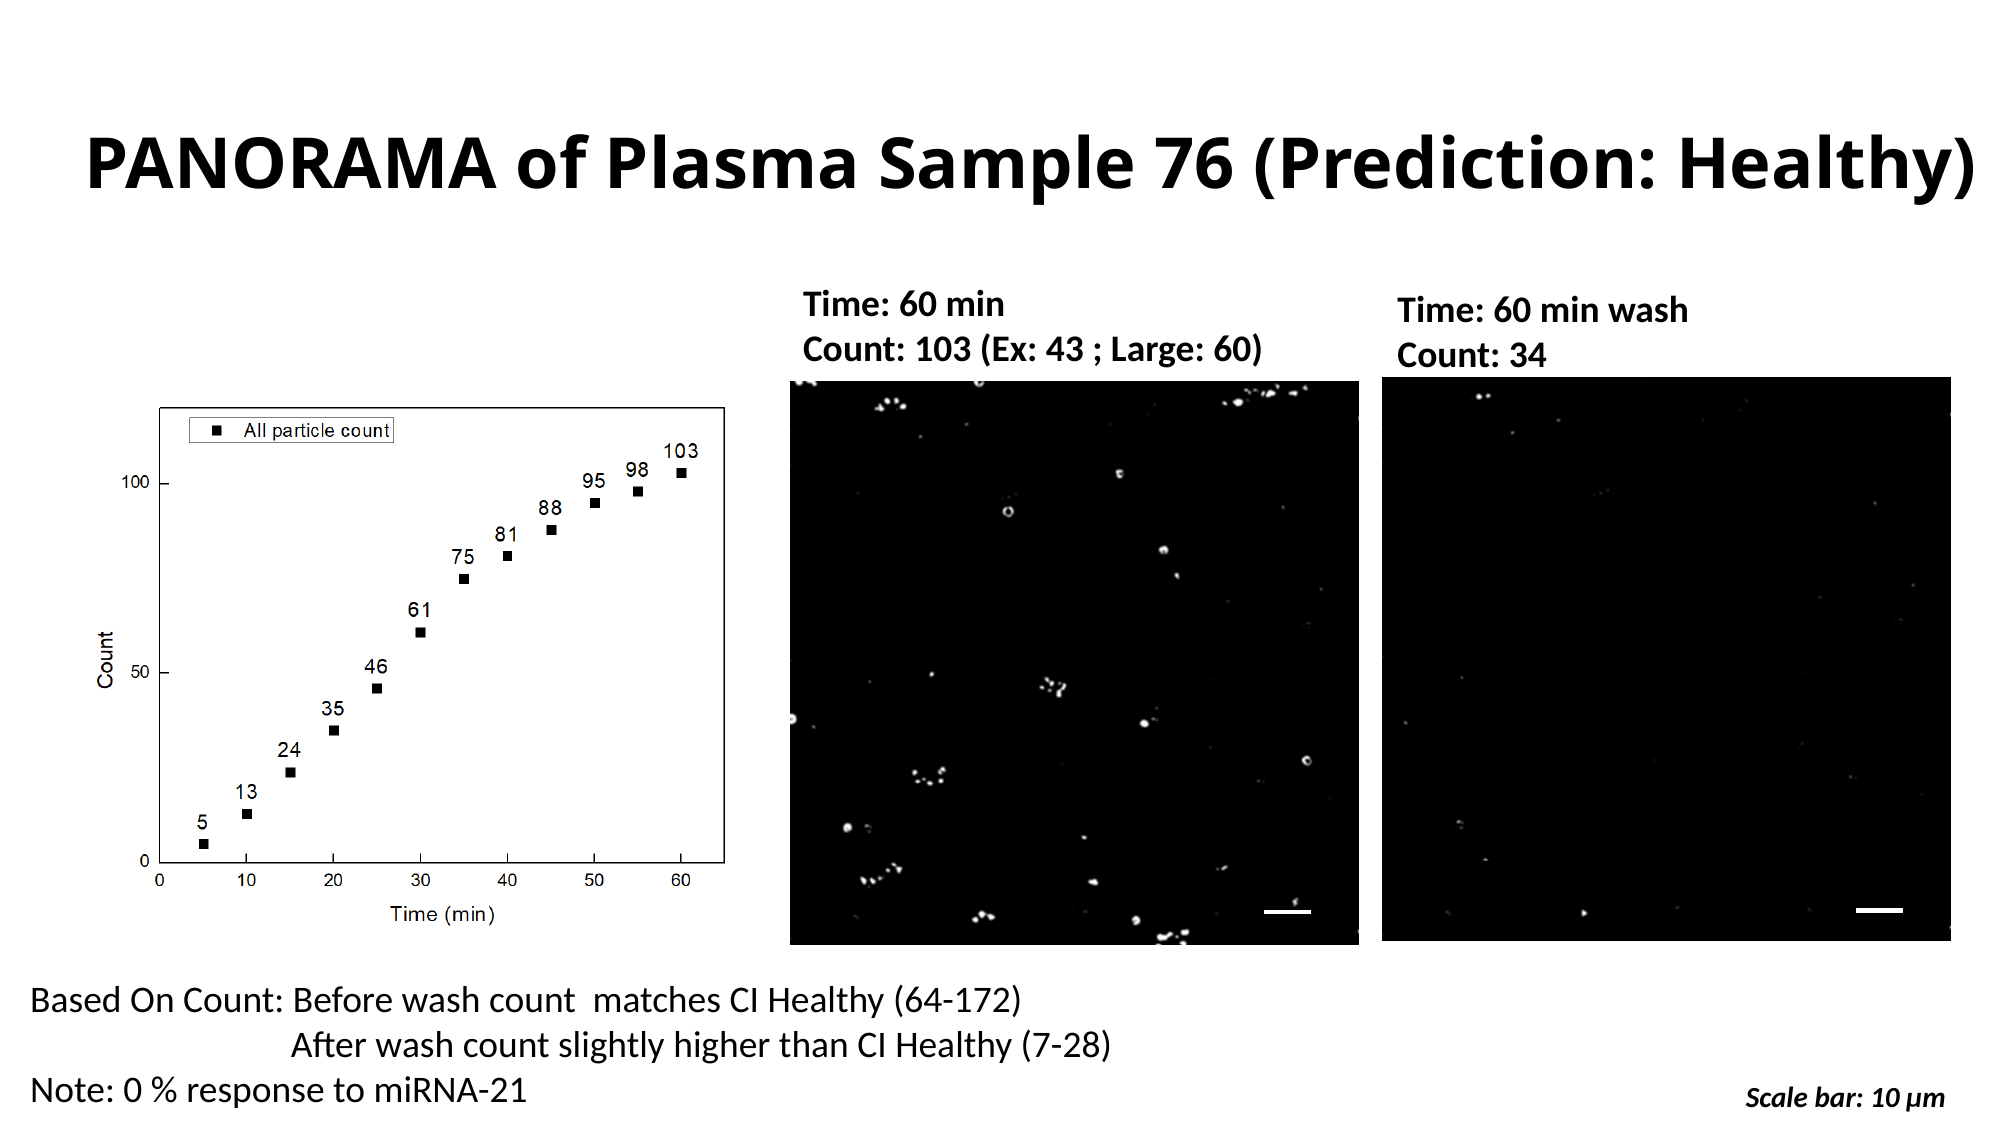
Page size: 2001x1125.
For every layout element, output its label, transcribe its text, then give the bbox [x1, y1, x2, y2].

text_box Time: 60 min wash Count: 34 [1382, 277, 1884, 377]
picture [95, 398, 743, 942]
picture [1382, 377, 1951, 941]
text_box Time: 60 min Count: 103 (Ex: 43 ; Large: 60) [788, 271, 1361, 377]
text_box PANORAMA of Plasma Sample 76 (Prediction: Healthy) [70, 82, 2000, 249]
text_box Based On Count: Before wash count matches CI Healthy (64-172) After wash count slightly higher than CI Healthy (7-28) Note: 0 % response to miRNA-21 [15, 967, 1833, 1125]
text_box Scale bar: 10 µm [1833, 1070, 2000, 1121]
picture [790, 381, 1359, 945]
